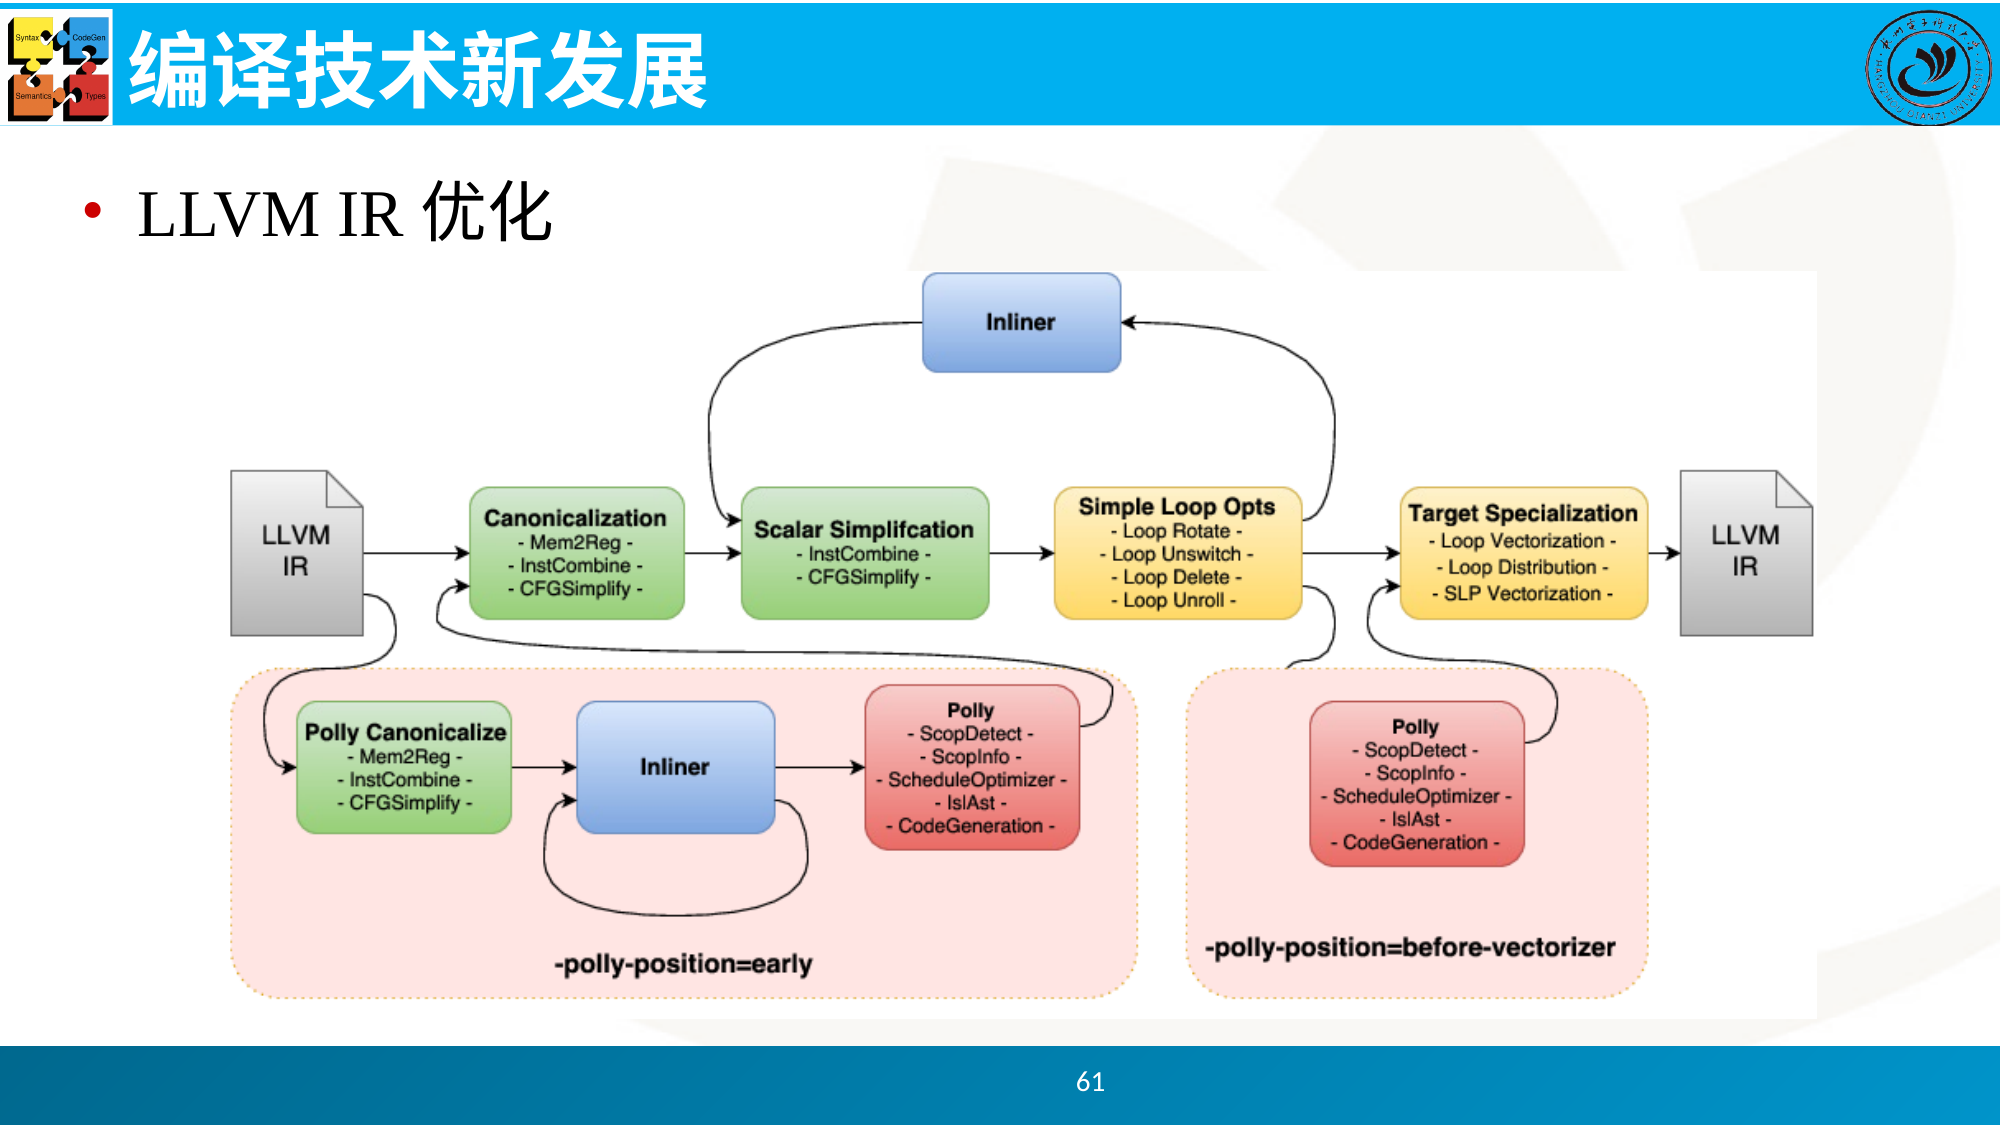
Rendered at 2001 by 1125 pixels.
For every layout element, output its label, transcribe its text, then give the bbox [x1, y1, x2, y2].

slide_number 61 [873, 1042, 1308, 1118]
picture [228, 270, 1817, 1019]
title 编译技术新发展 [112, 6, 1934, 126]
list LLVM IR优化 [66, 162, 1934, 980]
